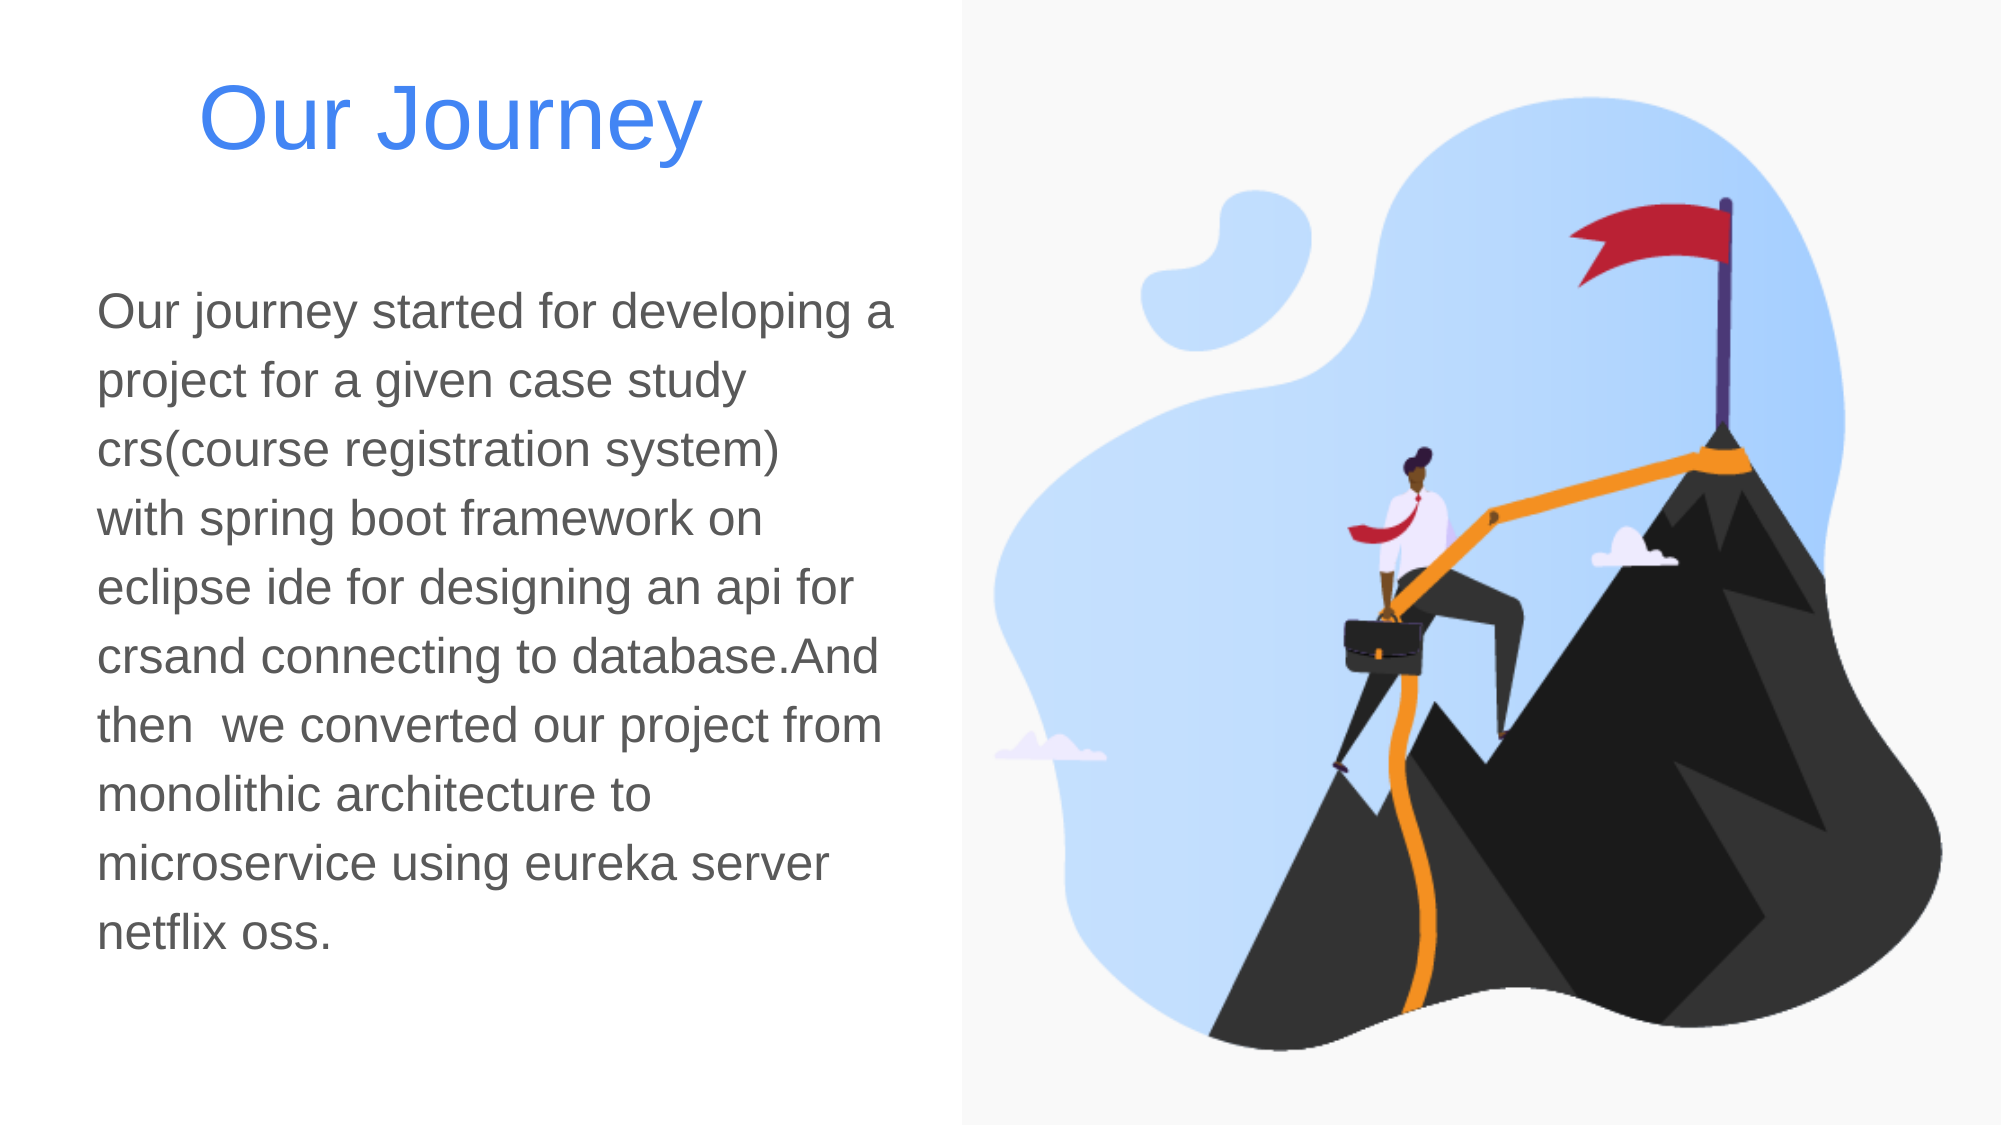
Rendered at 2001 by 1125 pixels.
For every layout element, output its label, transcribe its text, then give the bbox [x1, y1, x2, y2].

list Our Journey Our journey started for developing a project for a given case study crs(course registration system) with spring boot framework on eclipse ide for designing an api for crsand connecting to database.And then we converted our project from monolithic architecture to microservice using eureka server netflix oss. [76, 37, 917, 1042]
picture [961, 0, 2001, 1125]
